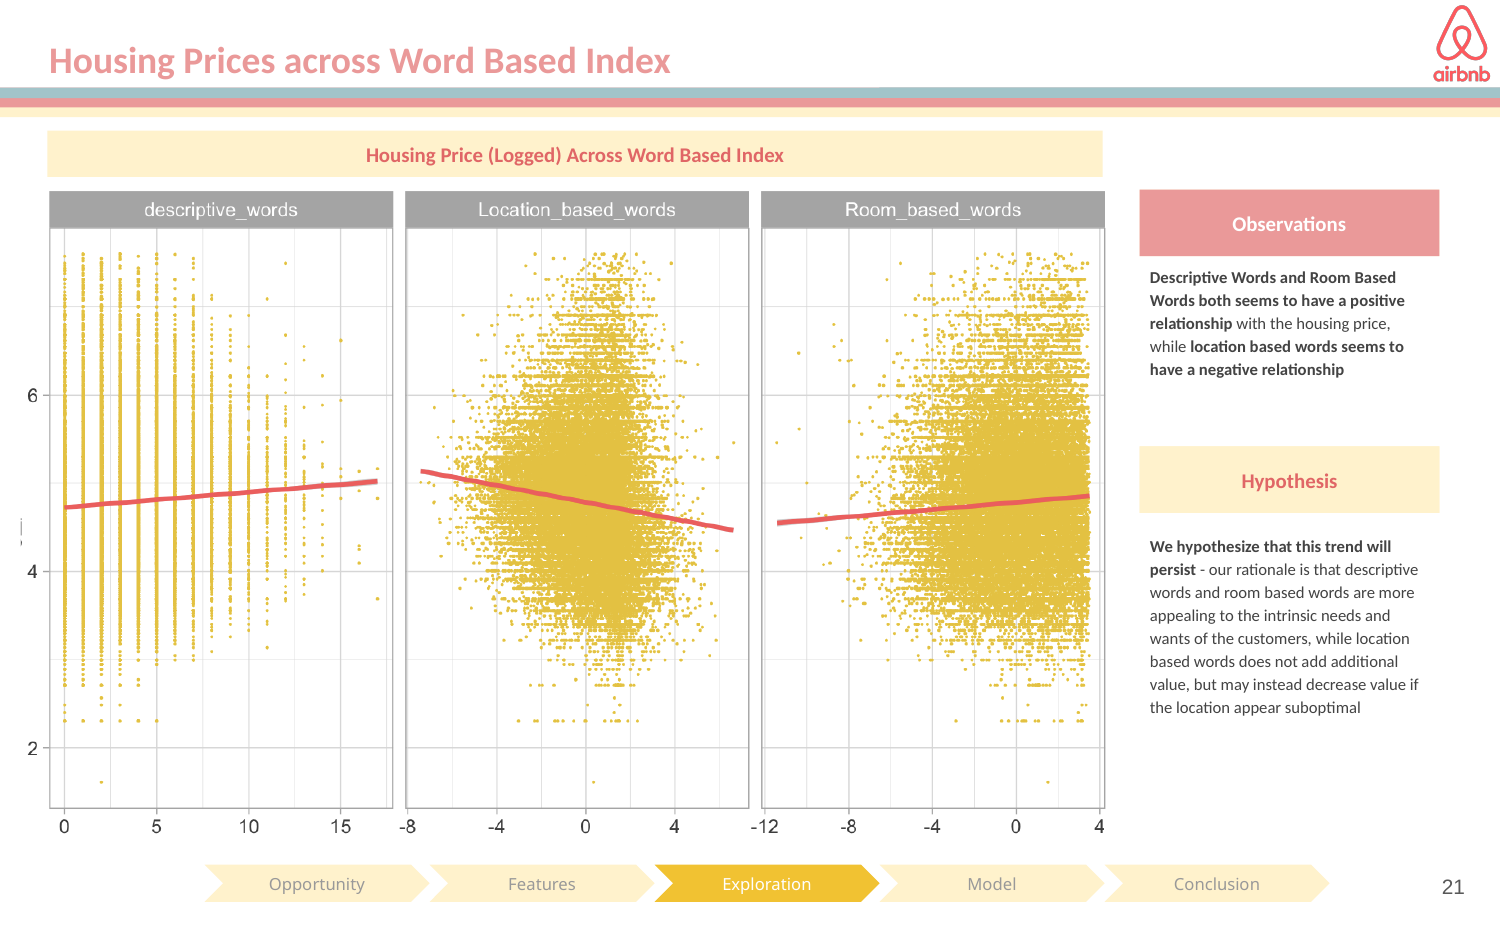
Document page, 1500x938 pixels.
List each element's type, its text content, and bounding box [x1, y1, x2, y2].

text_box Housing Prices across Word Based Index [34, 21, 1424, 68]
text_box Descriptive Words and Room Based Words both seems to have a positive relationship with the housing price, while location based words seems to have a negative relationship [1135, 248, 1440, 437]
text_box [0, 108, 1500, 118]
text_box [0, 87, 1500, 99]
picture [1429, 1, 1494, 88]
text_box Hypothesis [1139, 446, 1440, 513]
text_box Conclusion [1104, 864, 1330, 902]
text_box Exploration [654, 864, 880, 902]
text_box Features [429, 864, 655, 902]
text_box Opportunity [204, 864, 430, 902]
text_box Observations [1139, 189, 1440, 257]
text_box [0, 98, 1500, 108]
picture [20, 179, 1117, 841]
slide_number ‹#› [1389, 849, 1480, 922]
text_box Model [879, 864, 1105, 902]
text_box We hypothesize that this trend will persist - our rationale is that descriptive words and room based words are more appealing to the intrinsic needs and wants of the customers, while location based words does not add additional value, but may instead decrease value if the location appear suboptimal [1135, 518, 1440, 799]
text_box Housing Price (Logged) Across Word Based Index [47, 130, 1103, 177]
